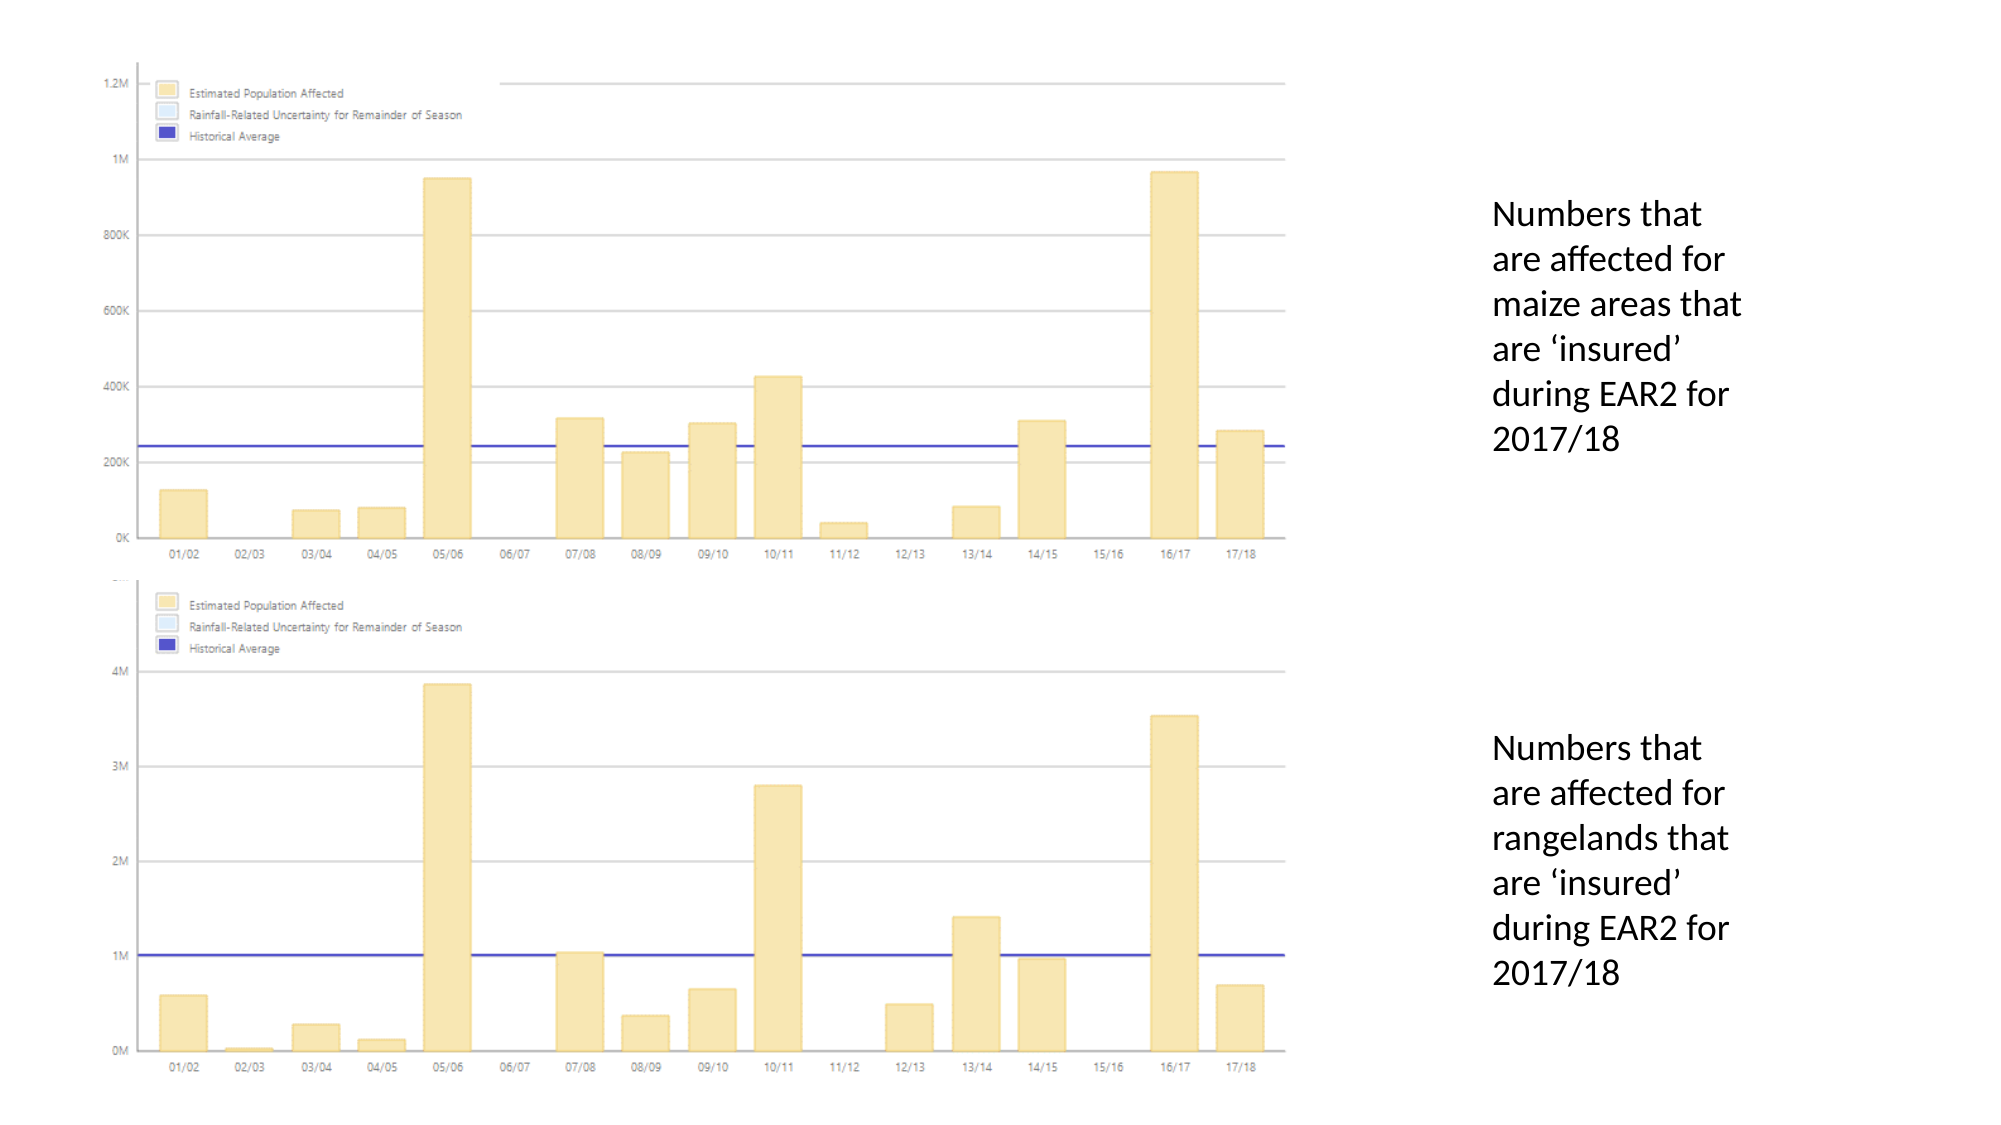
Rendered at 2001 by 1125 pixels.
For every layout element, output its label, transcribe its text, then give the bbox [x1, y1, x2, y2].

text_box Numbers that are affected for maize areas that are ‘insured’ during EAR2 for 2017/18 [1477, 181, 1767, 466]
picture [48, 41, 1323, 1093]
text_box Numbers that are affected for rangelands that are ‘insured’ during EAR2 for 2017/18 [1477, 715, 1767, 1001]
